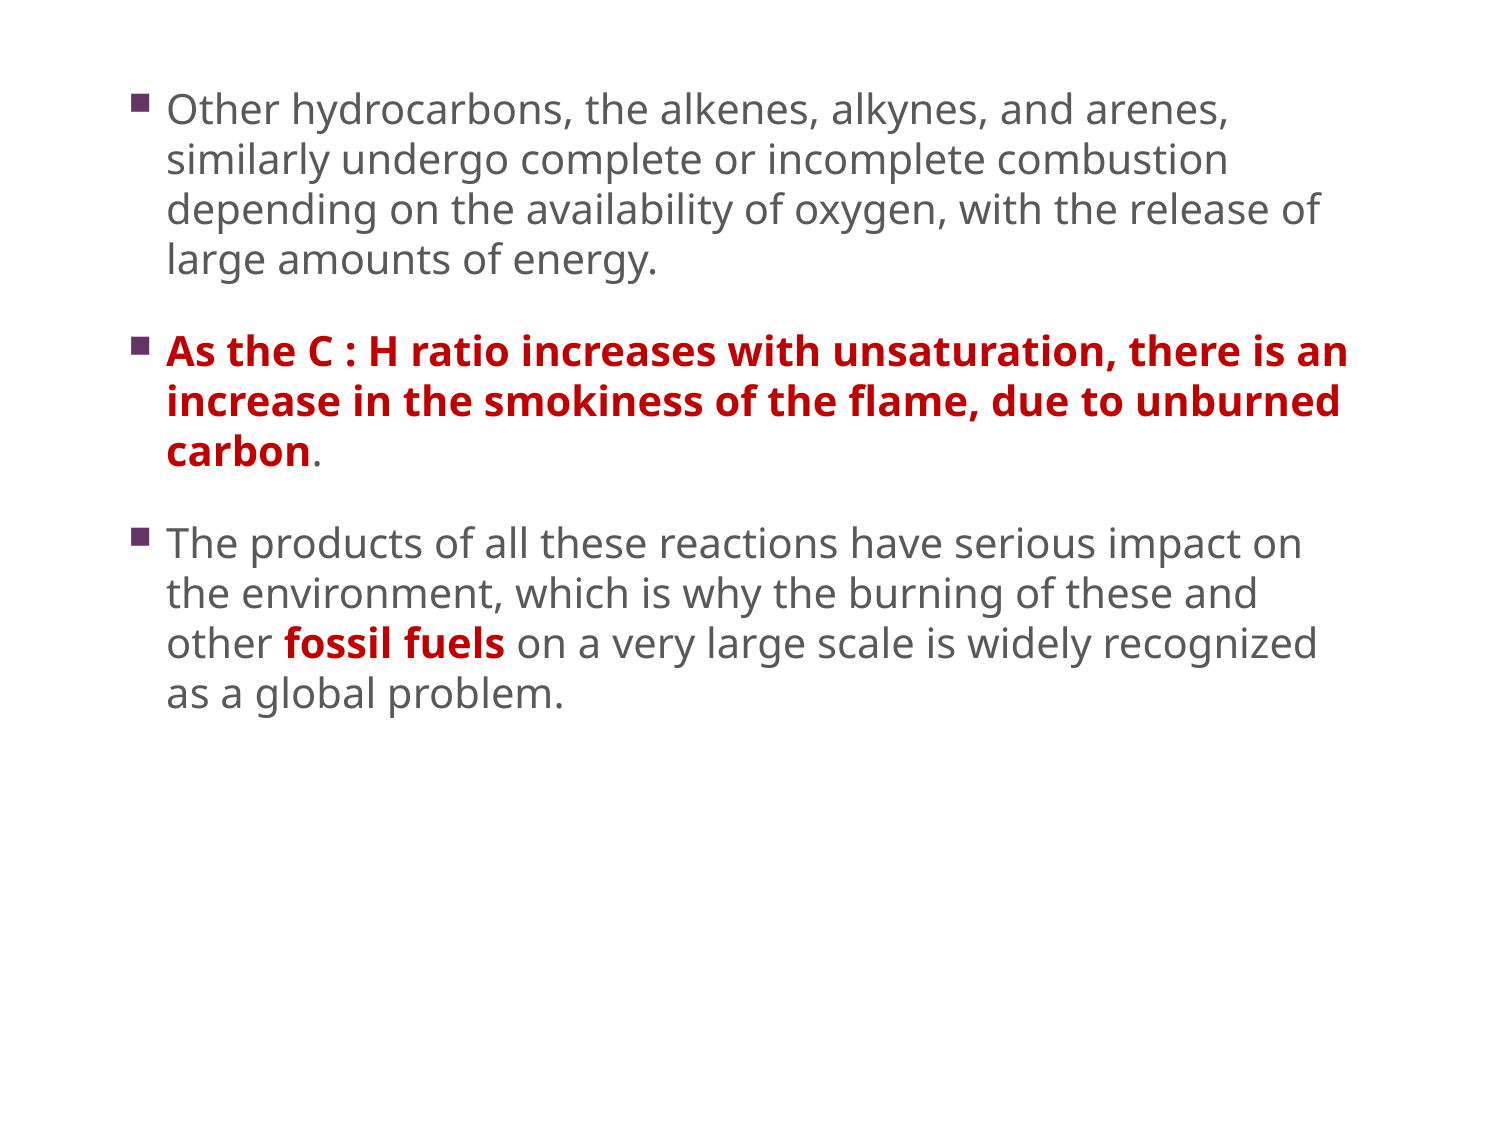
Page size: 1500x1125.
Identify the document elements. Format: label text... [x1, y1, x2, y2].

list Other hydrocarbons, the alkenes, alkynes, and arenes, similarly undergo complete or incomplete combustion depending on the availability of oxygen, with the release of large amounts of energy. As the C : H ratio increases with unsaturation, there is an increase in the smokiness of the flame, due to unburned carbon. The products of all these reactions have serious impact on the environment, which is why the burning of these and other fossil fuels on a very large scale is widely recognized as a global problem. [113, 75, 1386, 1075]
